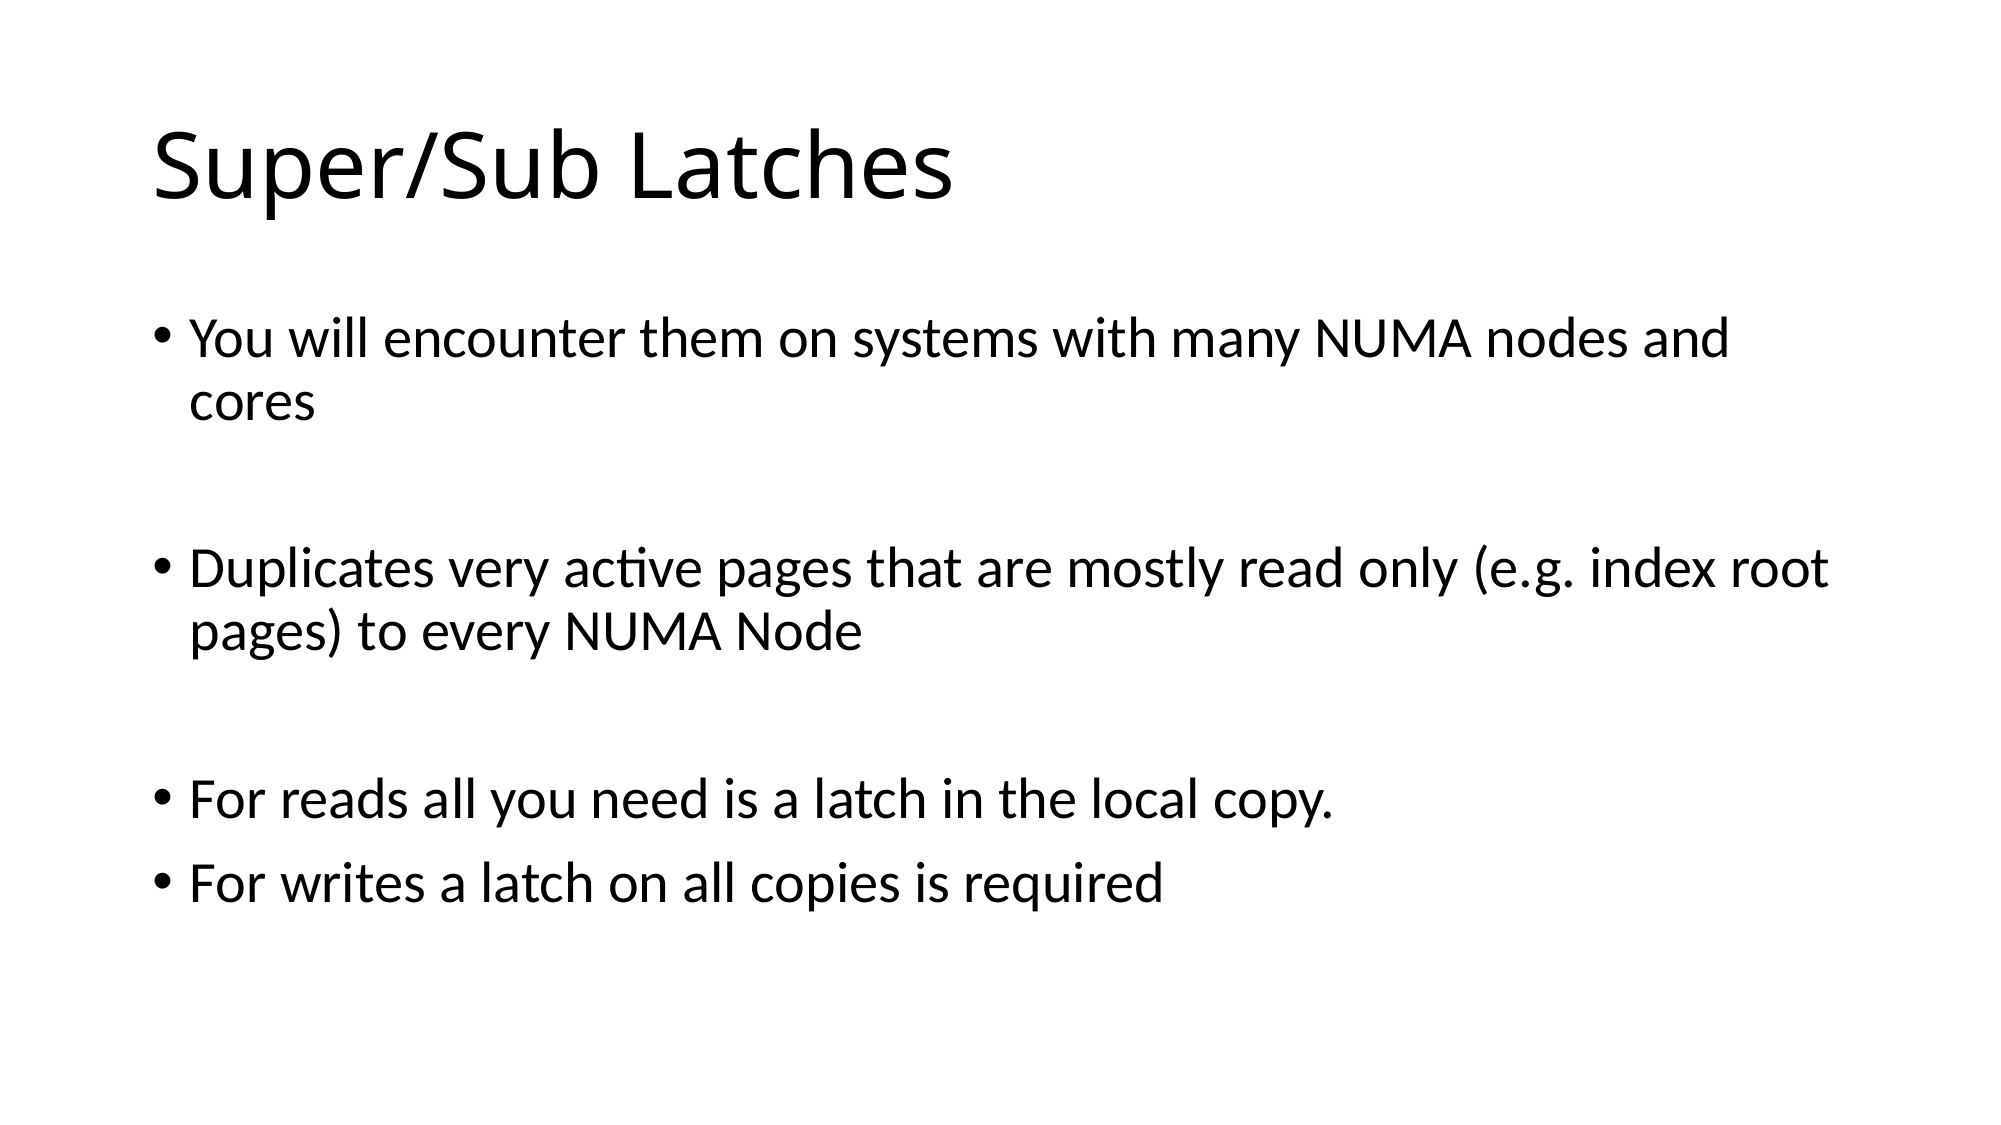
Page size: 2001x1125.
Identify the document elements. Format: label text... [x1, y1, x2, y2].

title Super/Sub Latches [137, 59, 1863, 278]
list You will encounter them on systems with many NUMA nodes and cores Duplicates very active pages that are mostly read only (e.g. index root pages) to every NUMA Node For reads all you need is a latch in the local copy. For writes a latch on all copies is required [137, 299, 1863, 1014]
